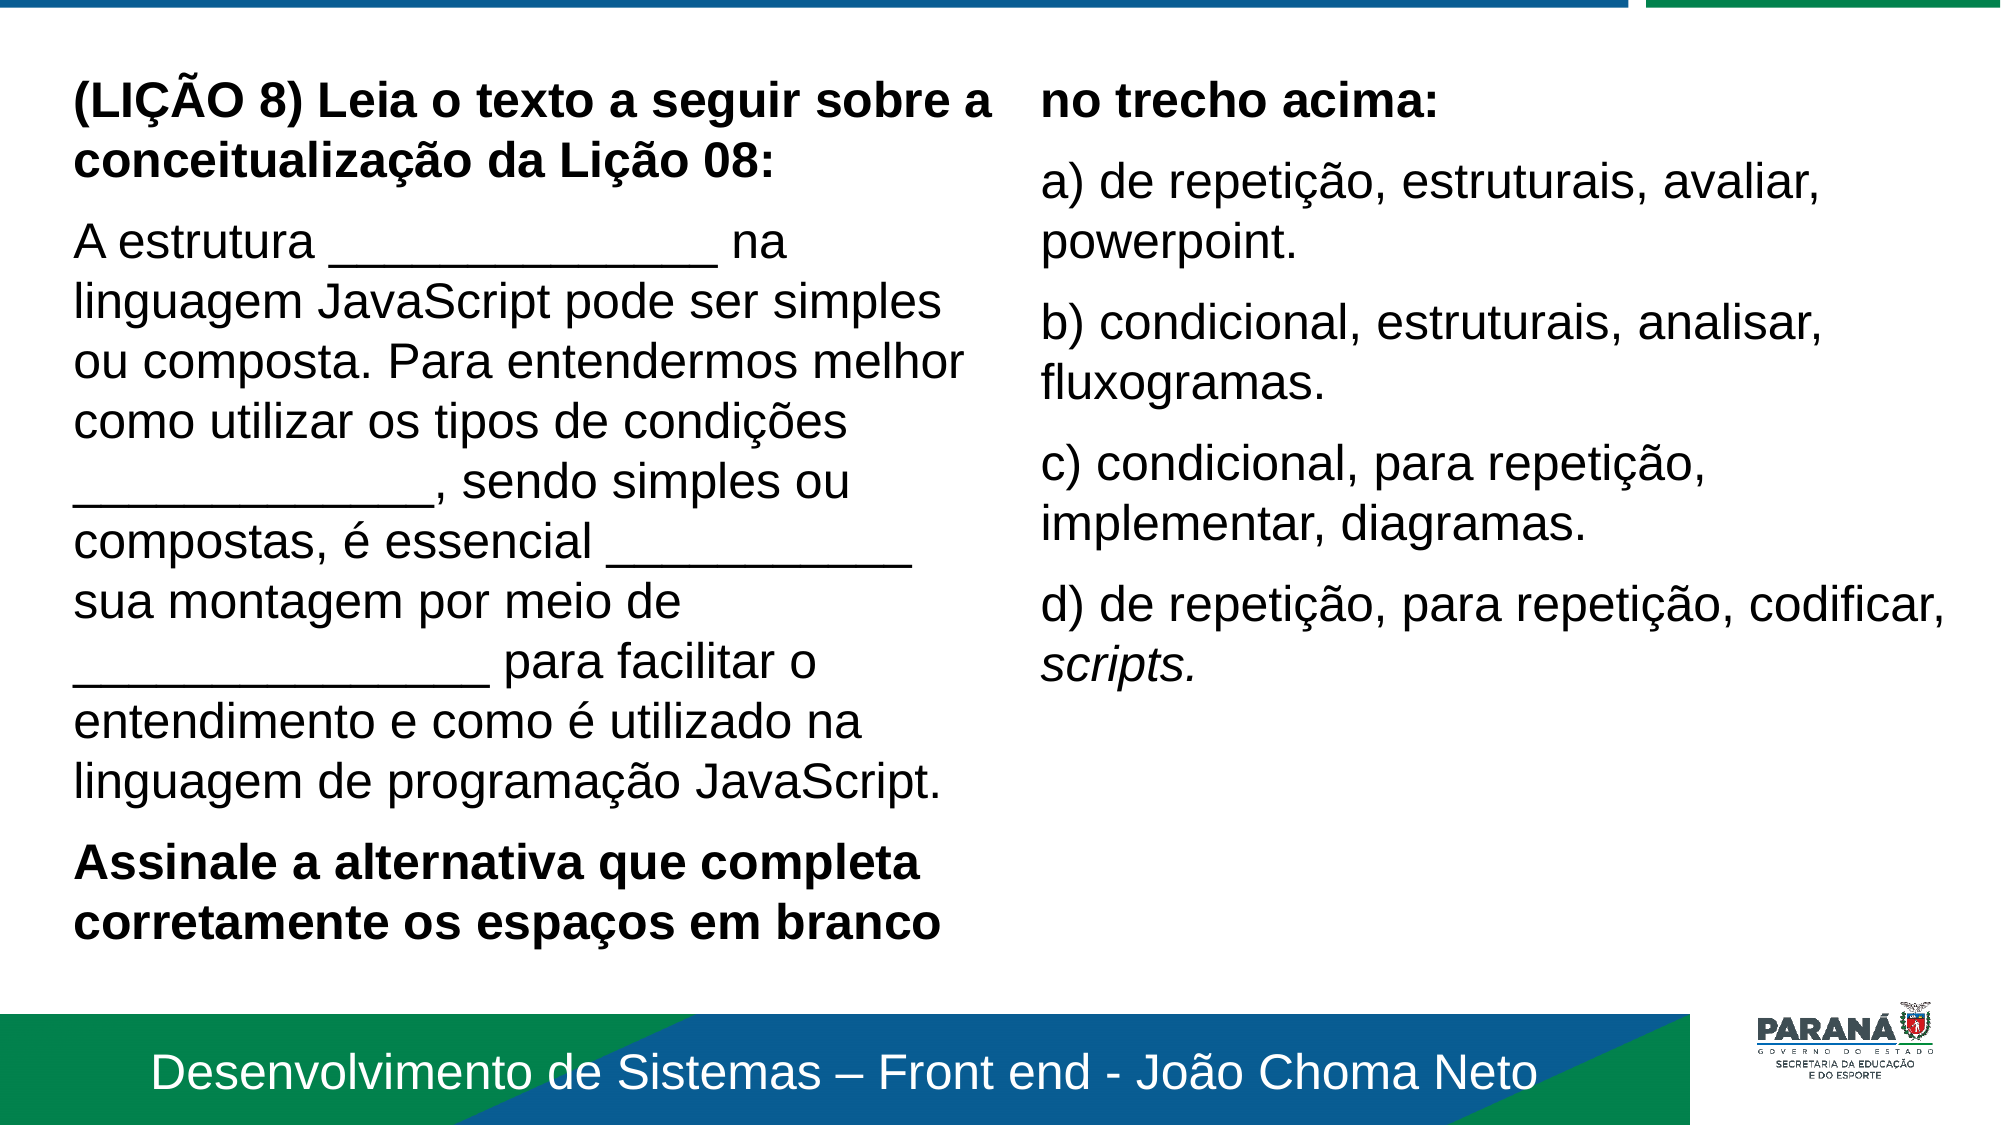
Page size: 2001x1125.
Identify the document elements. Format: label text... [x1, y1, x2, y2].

list (LIÇÃO 8) Leia o texto a seguir sobre a conceitualização da Lição 08: A estrutura ______________ na linguagem JavaScript pode ser simples ou composta. Para entendermos melhor como utilizar os tipos de condições _____________, sendo simples ou compostas, é essencial ___________ sua montagem por meio de _______________ para facilitar o entendimento e como é utilizado na linguagem de programação JavaScript. Assinale a alternativa que completa corretamente os espaços em branco no trecho acima: a) de repetição, estruturais, avaliar, powerpoint. b) condicional, estruturais, analisar, fluxogramas. c) condicional, para repetição, implementar, diagramas. d) de repetição, para repetição, codificar, scripts. [20, 60, 1986, 998]
picture [0, 1014, 1690, 1125]
picture [1757, 1002, 1933, 1081]
